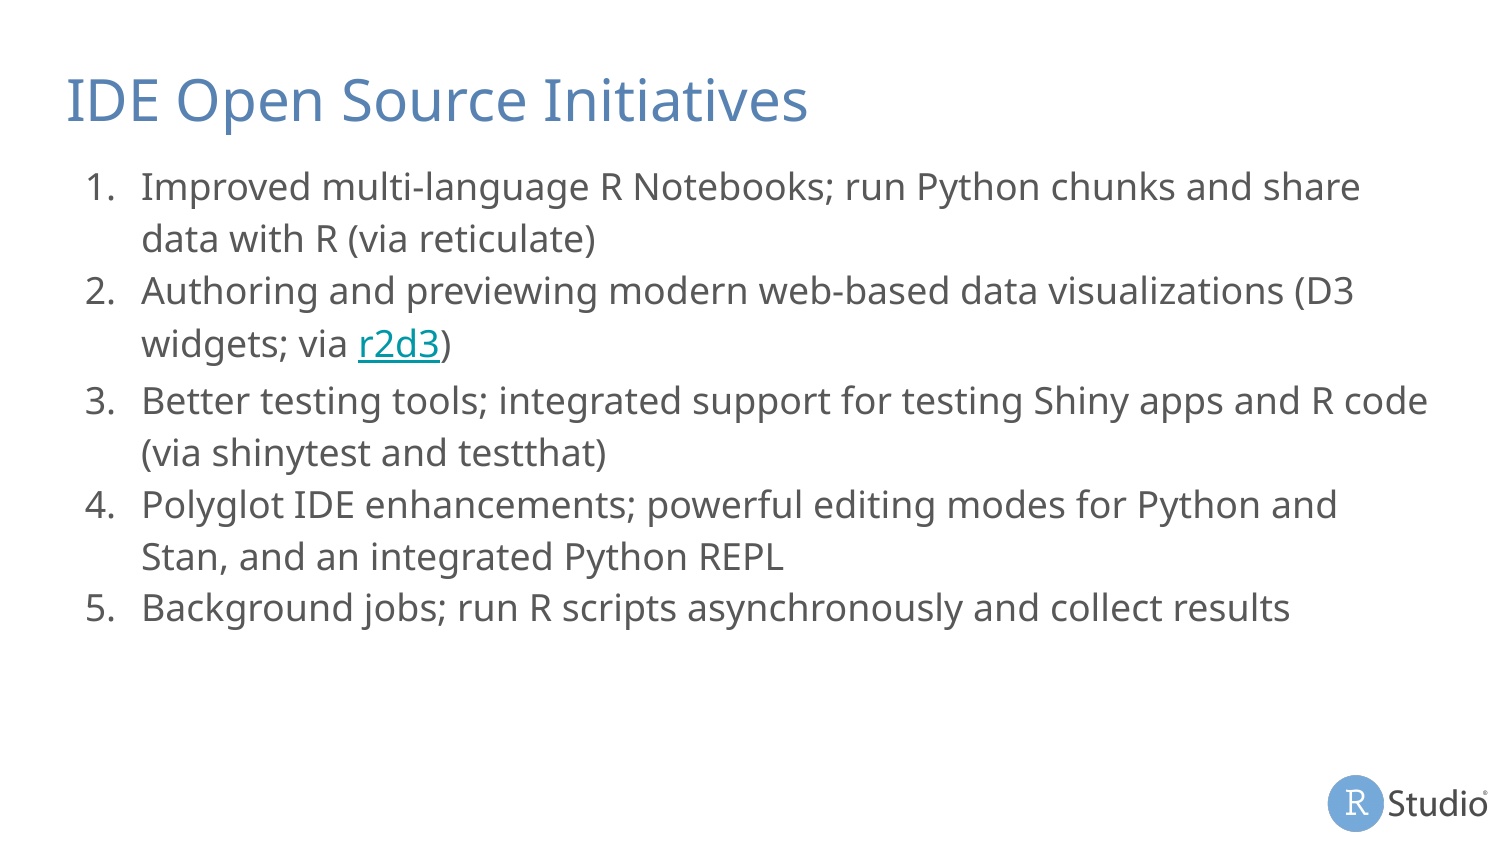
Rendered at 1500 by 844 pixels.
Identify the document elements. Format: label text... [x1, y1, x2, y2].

picture [1327, 775, 1488, 832]
list Improved multi-language R Notebooks; run Python chunks and share data with R (via reticulate) Authoring and previewing modern web-based data visualizations (D3 widgets; via r2d3) Better testing tools; integrated support for testing Shiny apps and R code (via shinytest and testthat) Polyglot IDE enhancements; powerful editing modes for Python and Stan, and an integrated Python REPL Background jobs; run R scripts asynchronously and collect results [51, 141, 1449, 703]
title IDE Open Source Initiatives [51, 47, 1449, 141]
